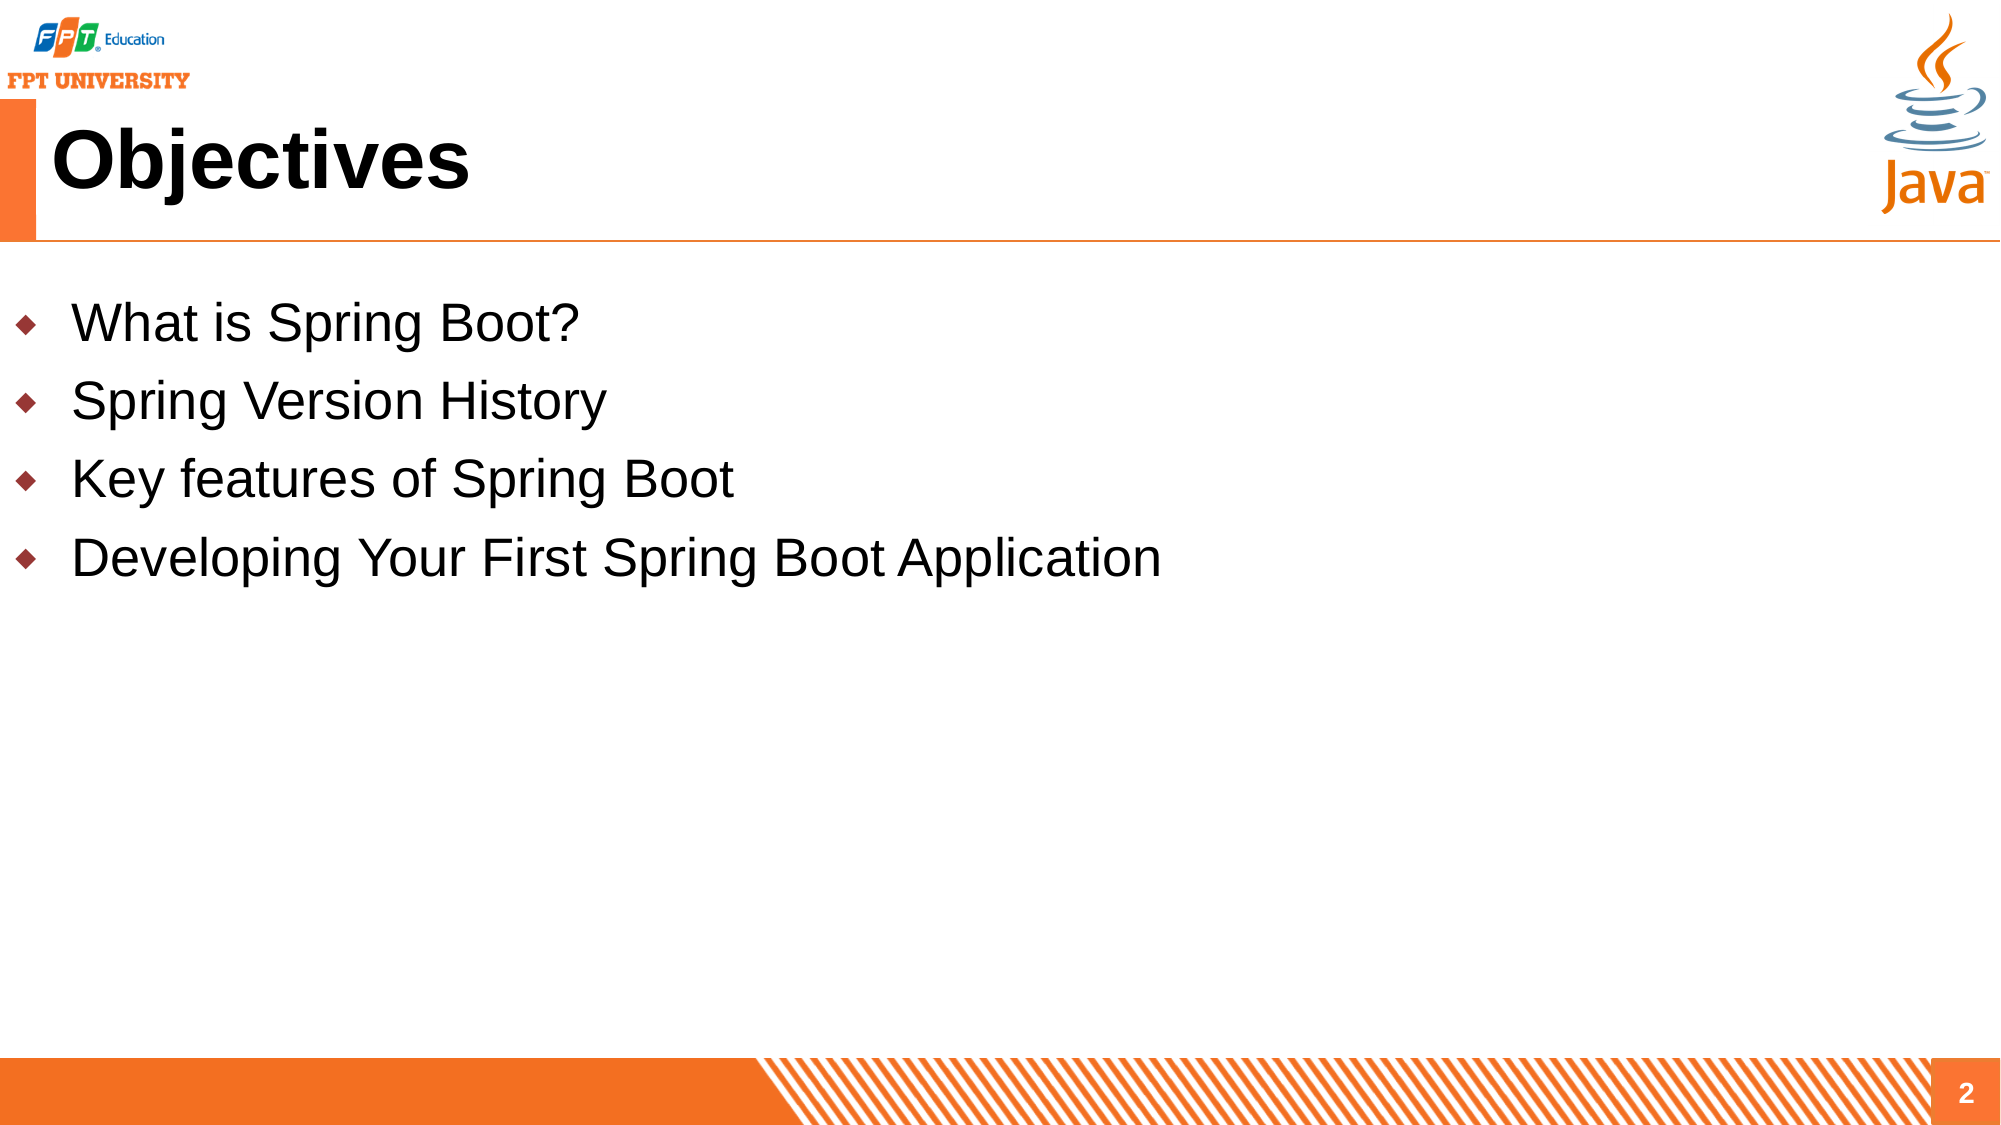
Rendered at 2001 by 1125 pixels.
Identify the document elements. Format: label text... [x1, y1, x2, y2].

list What is Spring Boot? Spring Version History Key features of Spring Boot Developing Your First Spring Boot Application [0, 266, 2000, 1057]
picture [0, 1058, 1934, 1125]
title Objectives [36, 108, 1869, 215]
picture [1868, 4, 2000, 226]
picture [0, 2, 197, 99]
slide_number 2 [1933, 1059, 2000, 1124]
